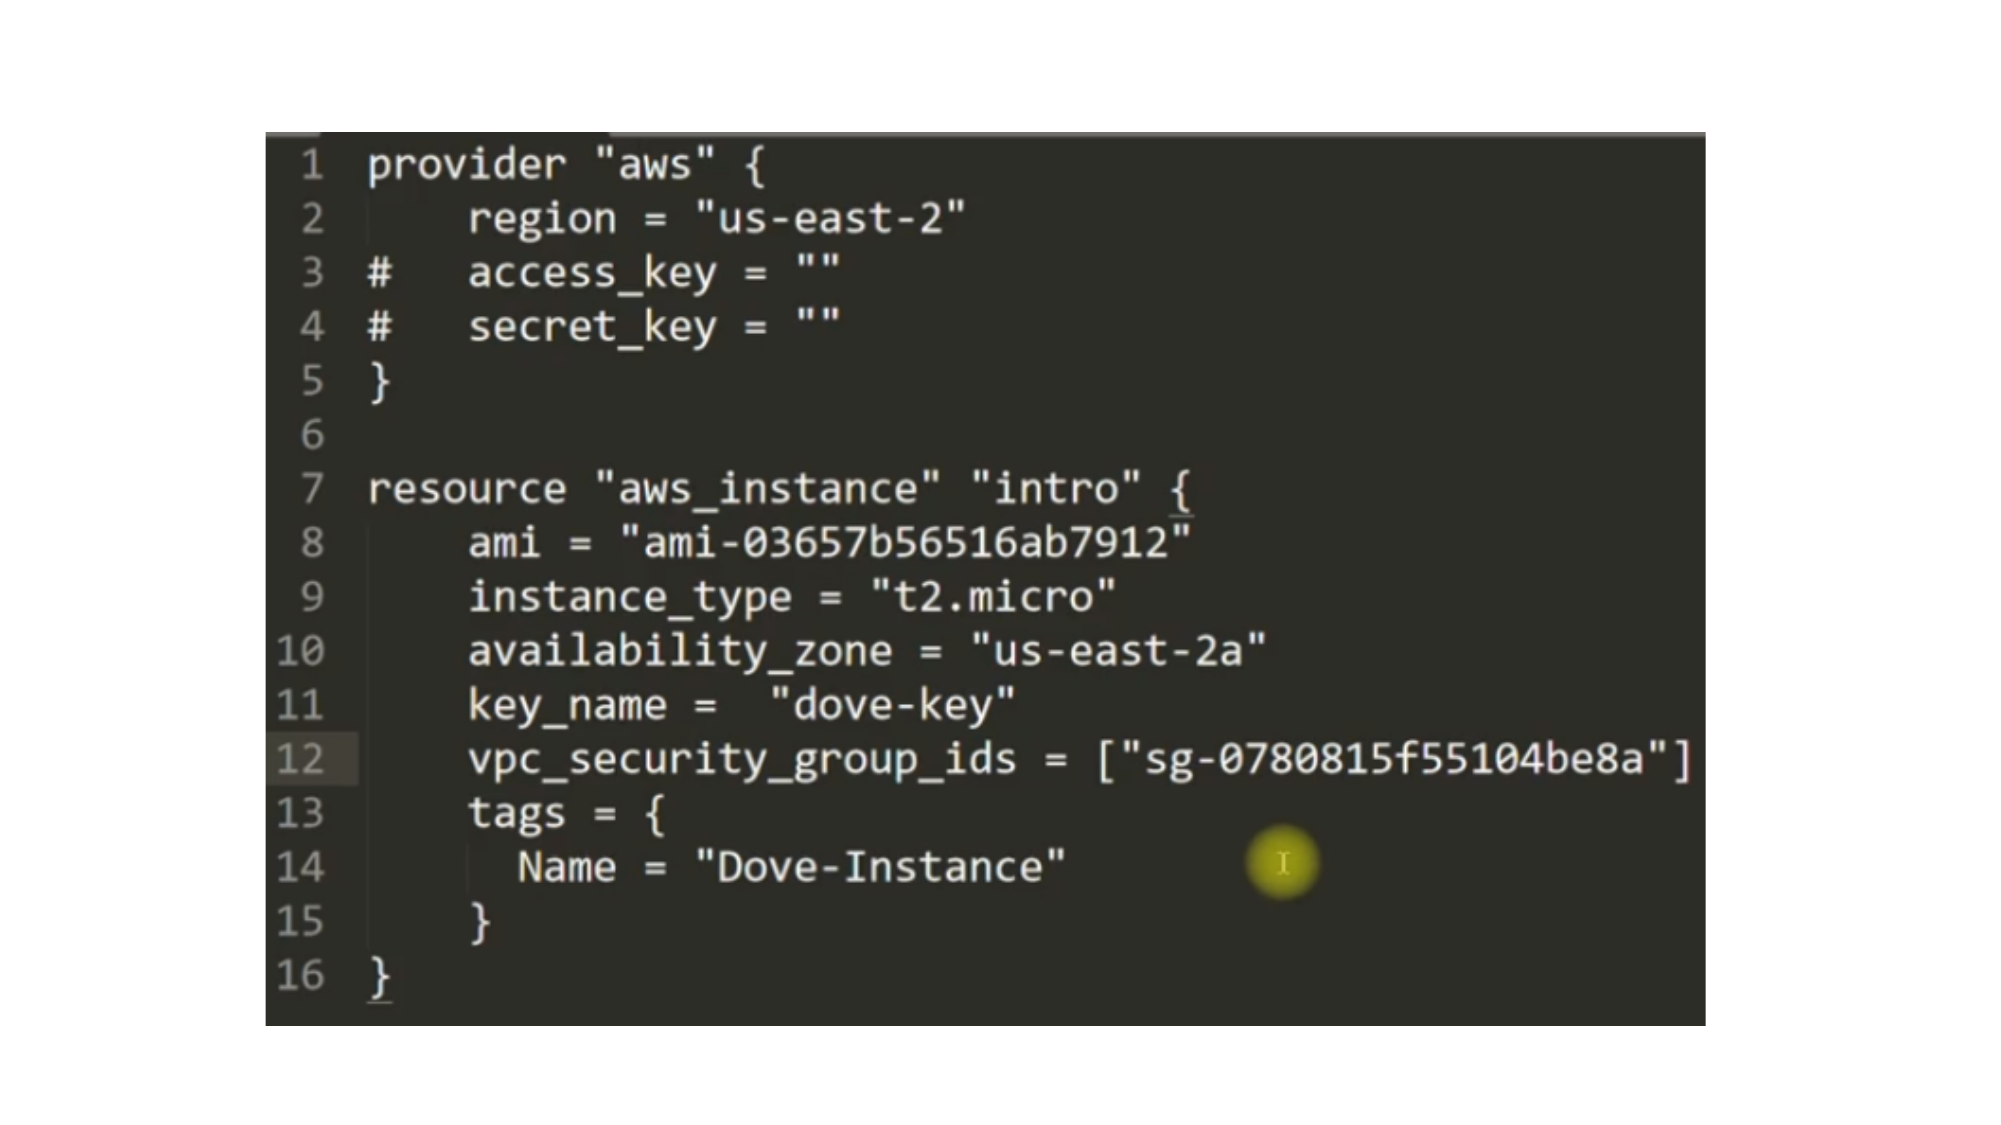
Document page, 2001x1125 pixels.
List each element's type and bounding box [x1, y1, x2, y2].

picture [265, 132, 1706, 1026]
